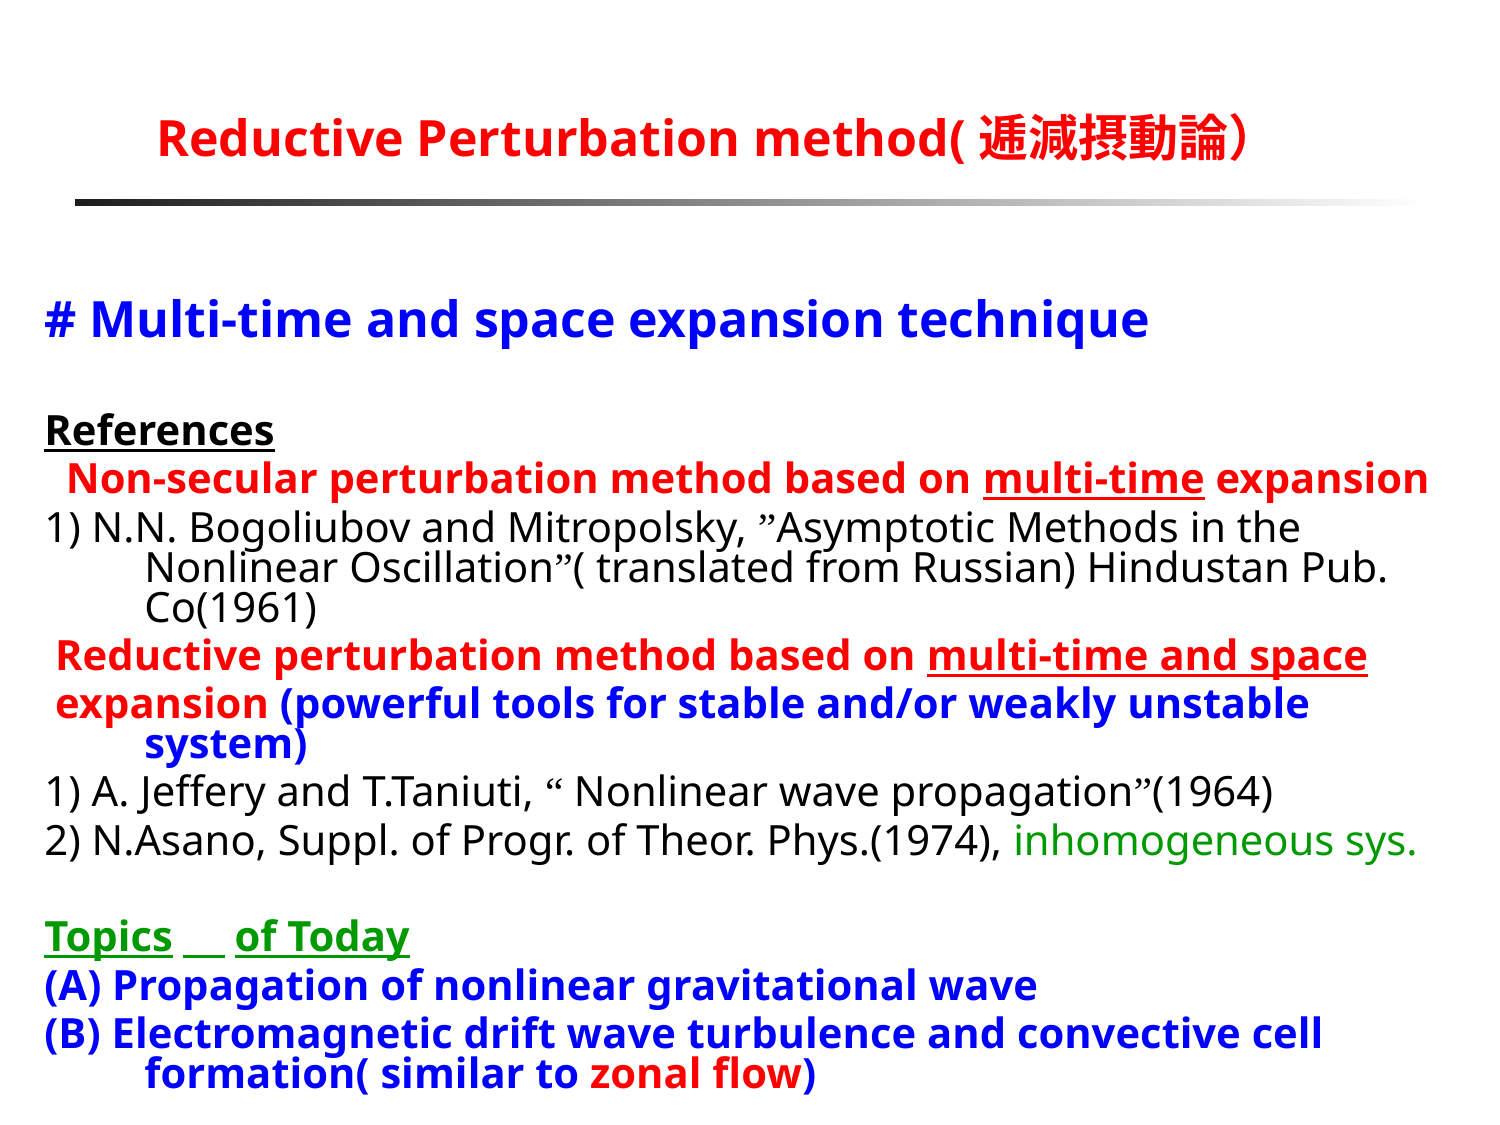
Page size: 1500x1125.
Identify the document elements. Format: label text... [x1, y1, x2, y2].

list # Multi-time and space expansion technique References Non-secular perturbation method based on multi-time expansion 1) N.N. Bogoliubov and Mitropolsky, ”Asymptotic Methods in the Nonlinear Oscillation”( translated from Russian) Hindustan Pub. Co(1961) Reductive perturbation method based on multi-time and space expansion (powerful tools for stable and/or weakly unstable system) 1) A. Jeffery and T.Taniuti, “ Nonlinear wave propagation”(1964) 2) N.Asano, Suppl. of Progr. of Theor. Phys.(1974), inhomogeneous sys. Topics of Today (A) Propagation of nonlinear gravitational wave (B) Electromagnetic drift wave turbulence and convective cell formation( similar to zonal flow) [29, 231, 1471, 1095]
title Reductive Perturbation method(逓減摂動論） [37, 62, 1475, 174]
